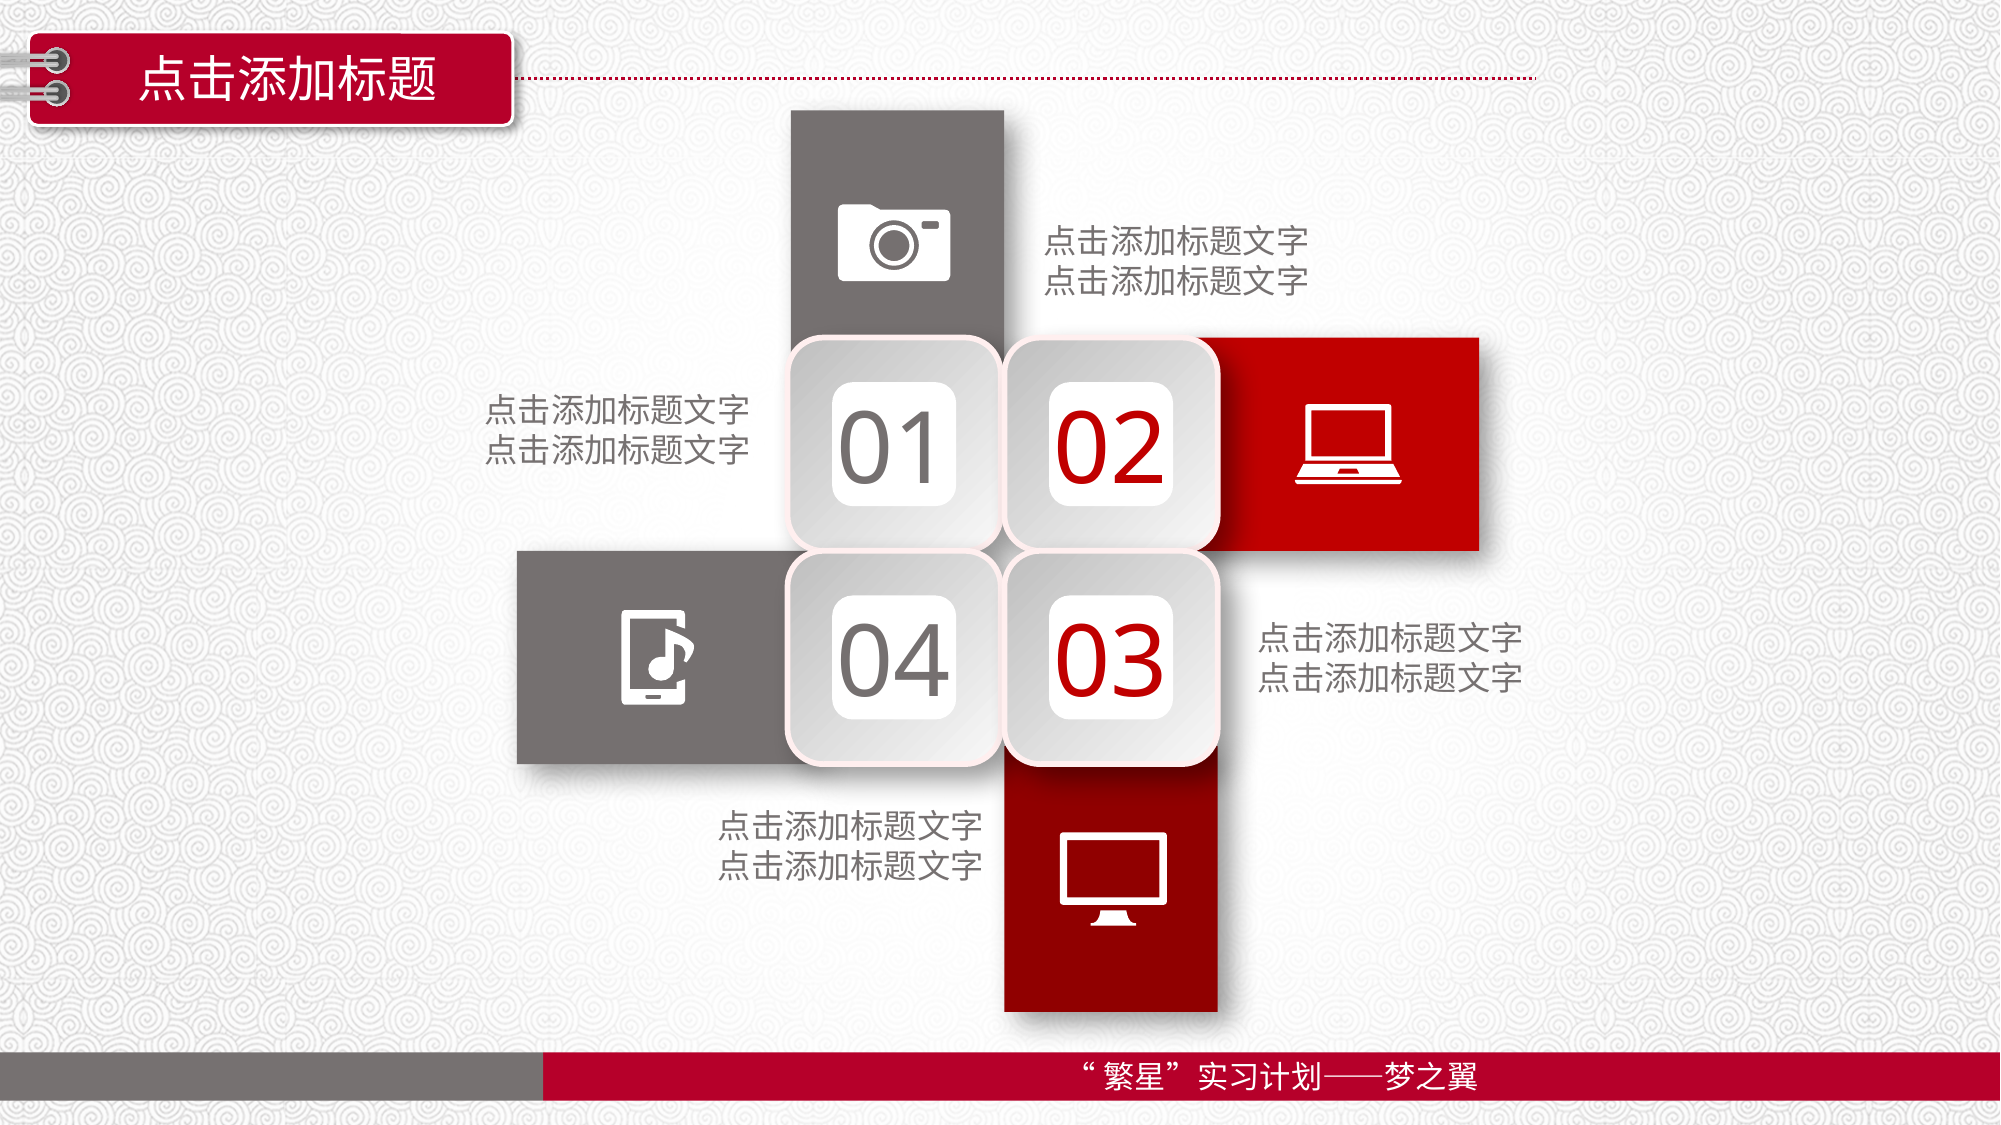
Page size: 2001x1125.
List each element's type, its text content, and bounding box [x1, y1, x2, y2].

text_box 04 [822, 589, 967, 725]
text_box 03 [1039, 589, 1184, 725]
text_box [1003, 336, 1219, 551]
text_box [1296, 463, 1400, 477]
text_box [786, 549, 1002, 766]
text_box 点击添加标题 [123, 40, 453, 116]
text_box [1090, 910, 1137, 926]
text_box [1059, 832, 1167, 905]
text_box [790, 109, 1005, 355]
text_box [1294, 479, 1402, 485]
text_box 02 [1039, 376, 1184, 511]
text_box [873, 225, 915, 266]
text_box 01 [822, 376, 967, 511]
text_box [786, 336, 1002, 551]
text_box [1003, 549, 1219, 766]
text_box [1216, 337, 1480, 552]
text_box 点击添加标题文字 点击添加标题文字 [469, 382, 766, 477]
text_box 点击添加标题文字 点击添加标题文字 [1028, 212, 1325, 308]
text_box [621, 610, 686, 705]
text_box [648, 628, 695, 681]
text_box [837, 204, 951, 282]
text_box [516, 550, 793, 765]
text_box 点击添加标题文字 点击添加标题文字 [1243, 609, 1539, 705]
text_box [1304, 404, 1392, 461]
text_box [1003, 786, 1219, 1013]
text_box 点击添加标题文字 点击添加标题文字 [703, 798, 999, 893]
